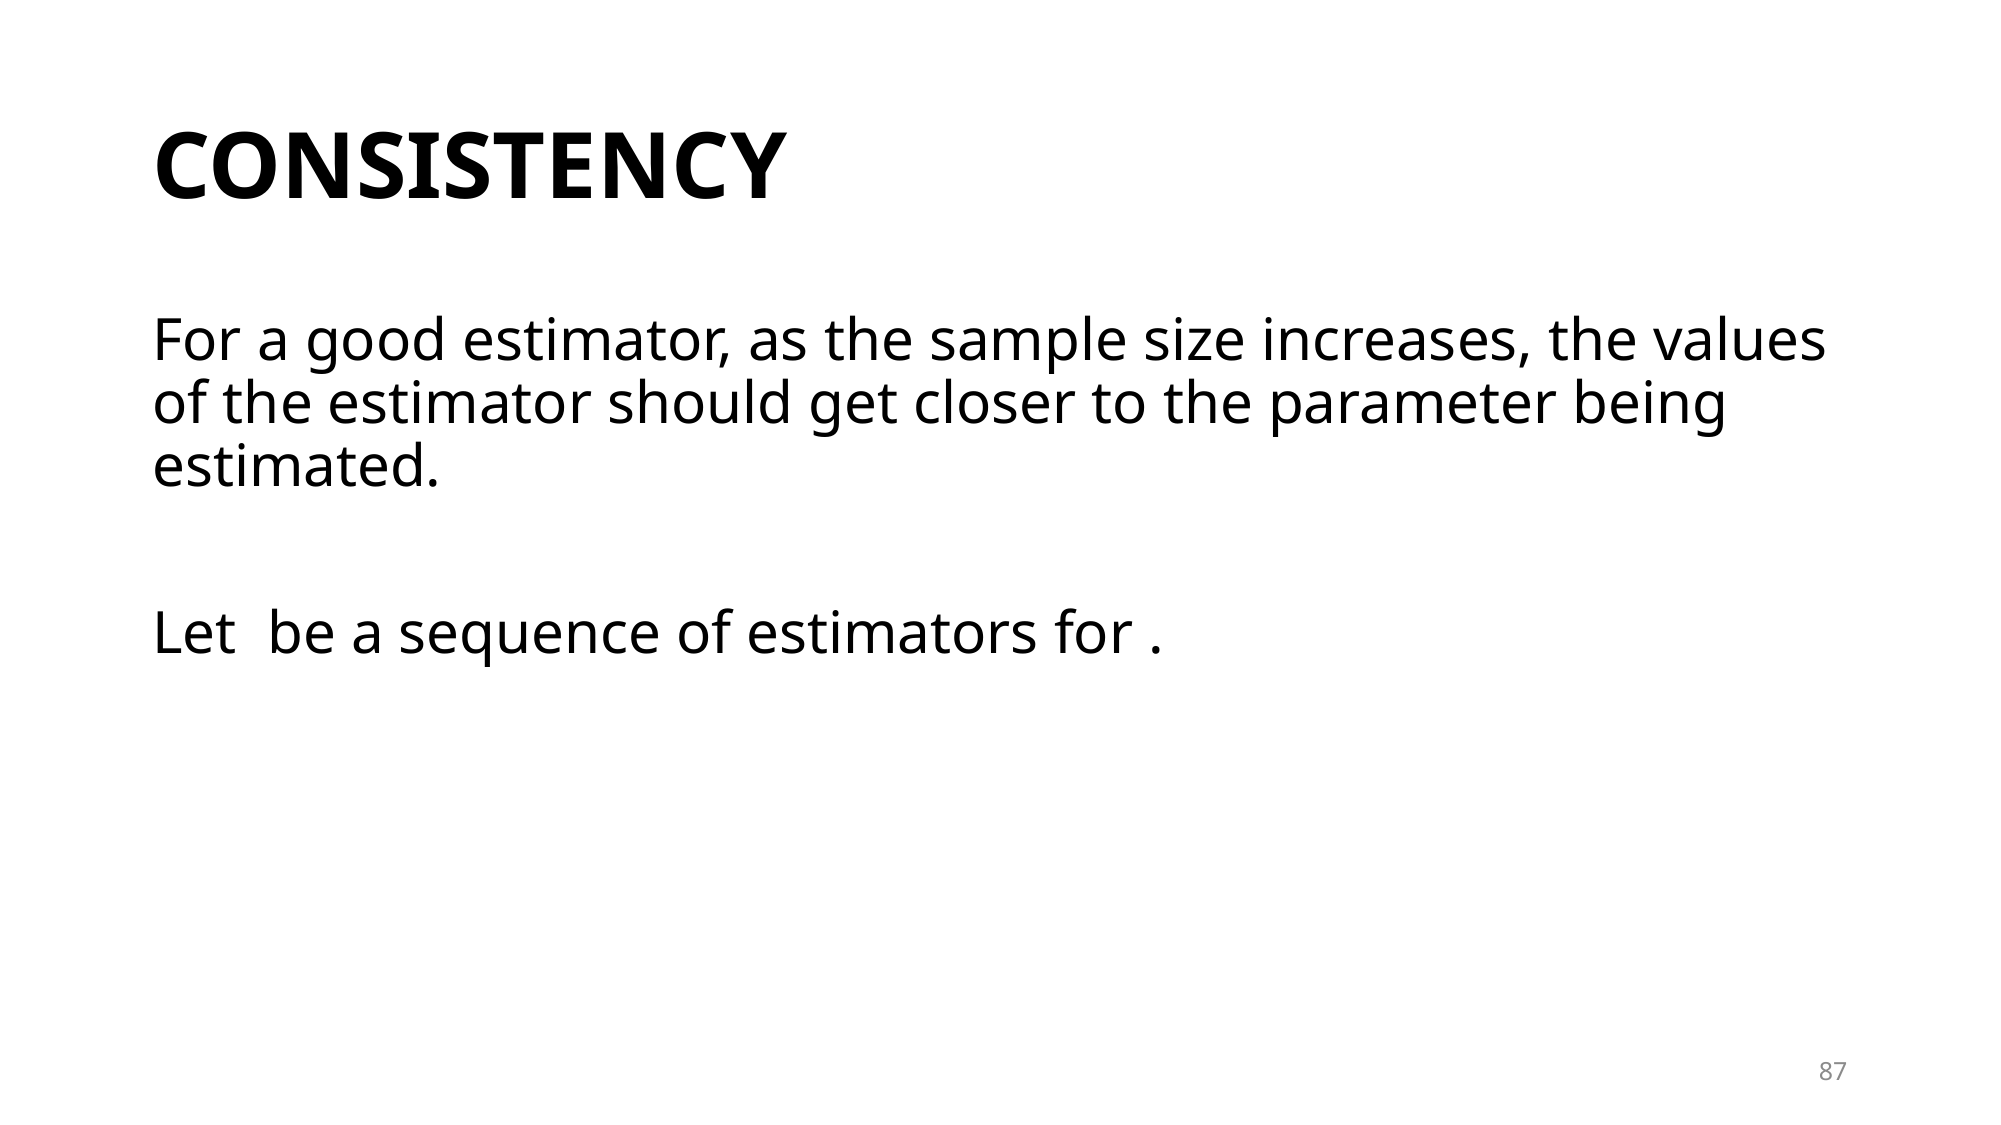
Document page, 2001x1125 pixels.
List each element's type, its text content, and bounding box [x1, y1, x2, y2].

slide_number 87 [1412, 1042, 1863, 1103]
title CONSISTENCY [137, 59, 1863, 278]
